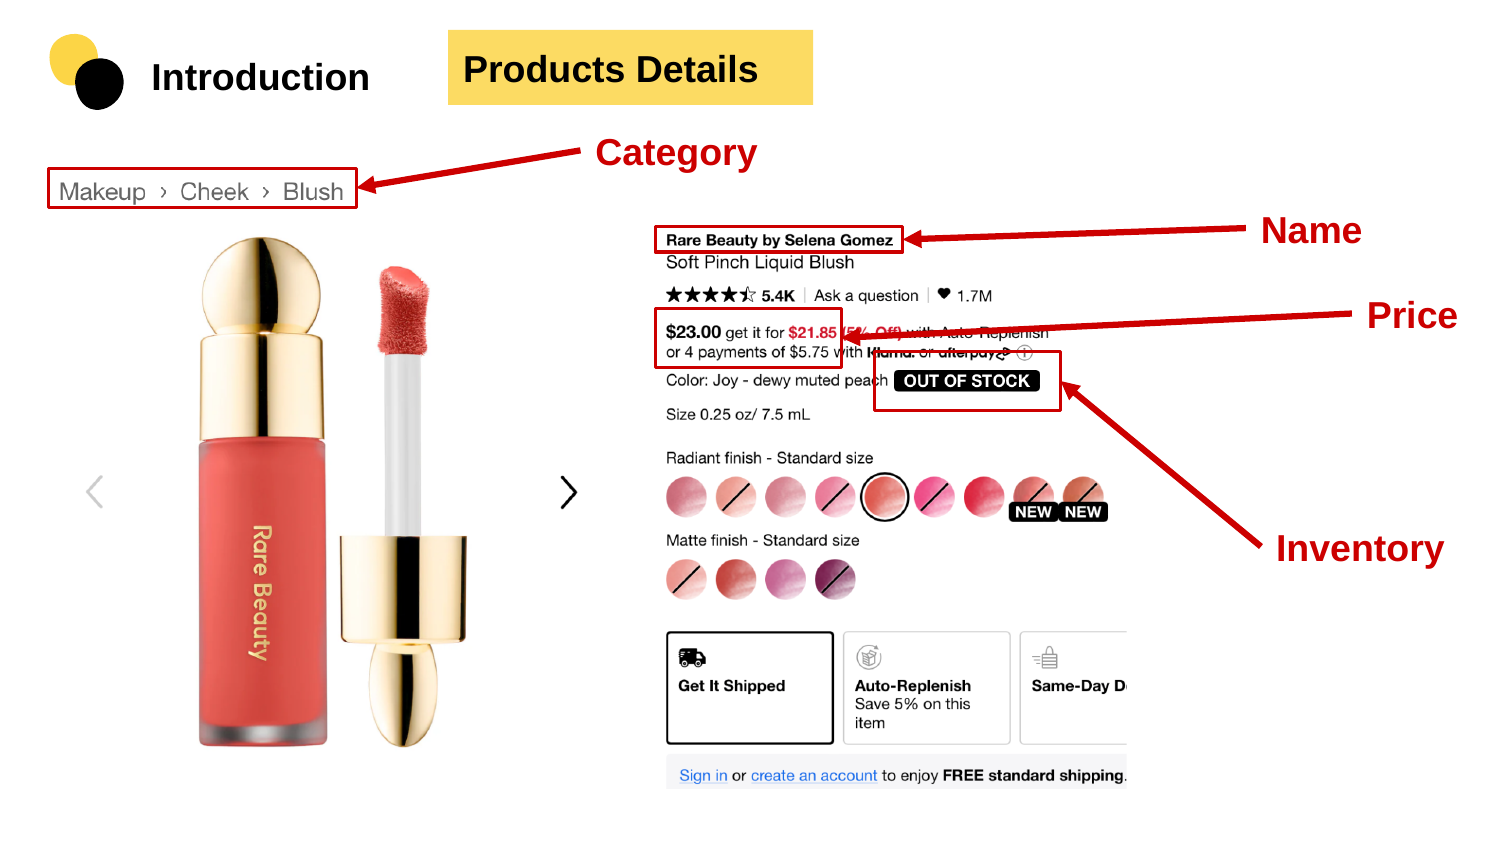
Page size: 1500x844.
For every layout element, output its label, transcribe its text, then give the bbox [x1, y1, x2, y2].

text_box Price [1351, 276, 1489, 351]
text_box Inventory [1261, 509, 1494, 584]
text_box [49, 33, 98, 86]
picture [47, 160, 1127, 790]
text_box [1060, 380, 1262, 548]
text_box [902, 228, 1247, 240]
text_box Products Details [448, 29, 814, 105]
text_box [840, 313, 1353, 338]
text_box Name [1245, 190, 1479, 266]
text_box [75, 58, 124, 110]
text_box Category [580, 112, 829, 188]
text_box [356, 150, 581, 189]
text_box Introduction [136, 38, 1037, 114]
